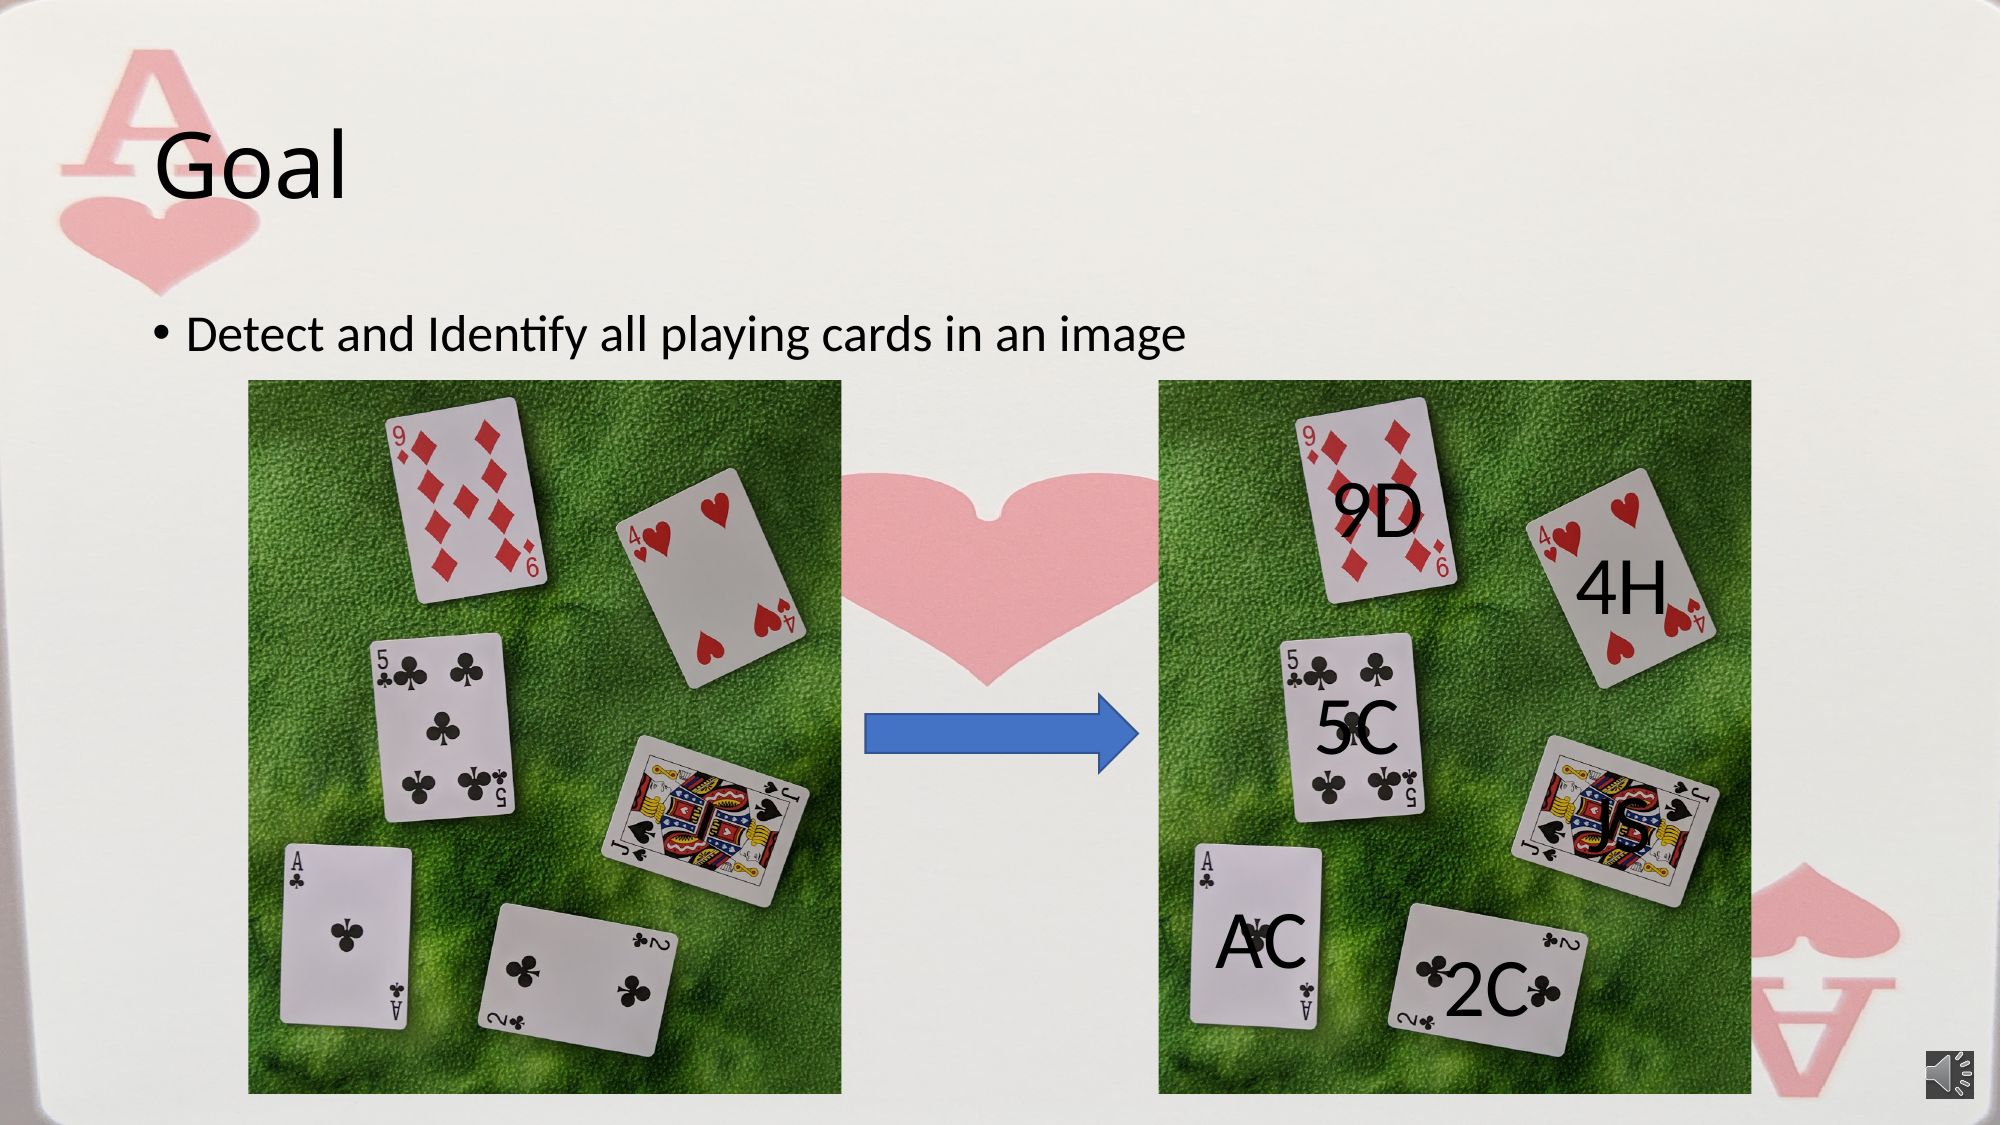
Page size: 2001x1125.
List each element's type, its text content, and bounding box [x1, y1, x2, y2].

picture [248, 380, 842, 1094]
text_box [864, 692, 1140, 775]
list Detect and Identify all playing cards in an image [137, 299, 1863, 371]
picture [1924, 1049, 1976, 1100]
picture [1158, 380, 1752, 1094]
title Goal [137, 59, 1863, 278]
